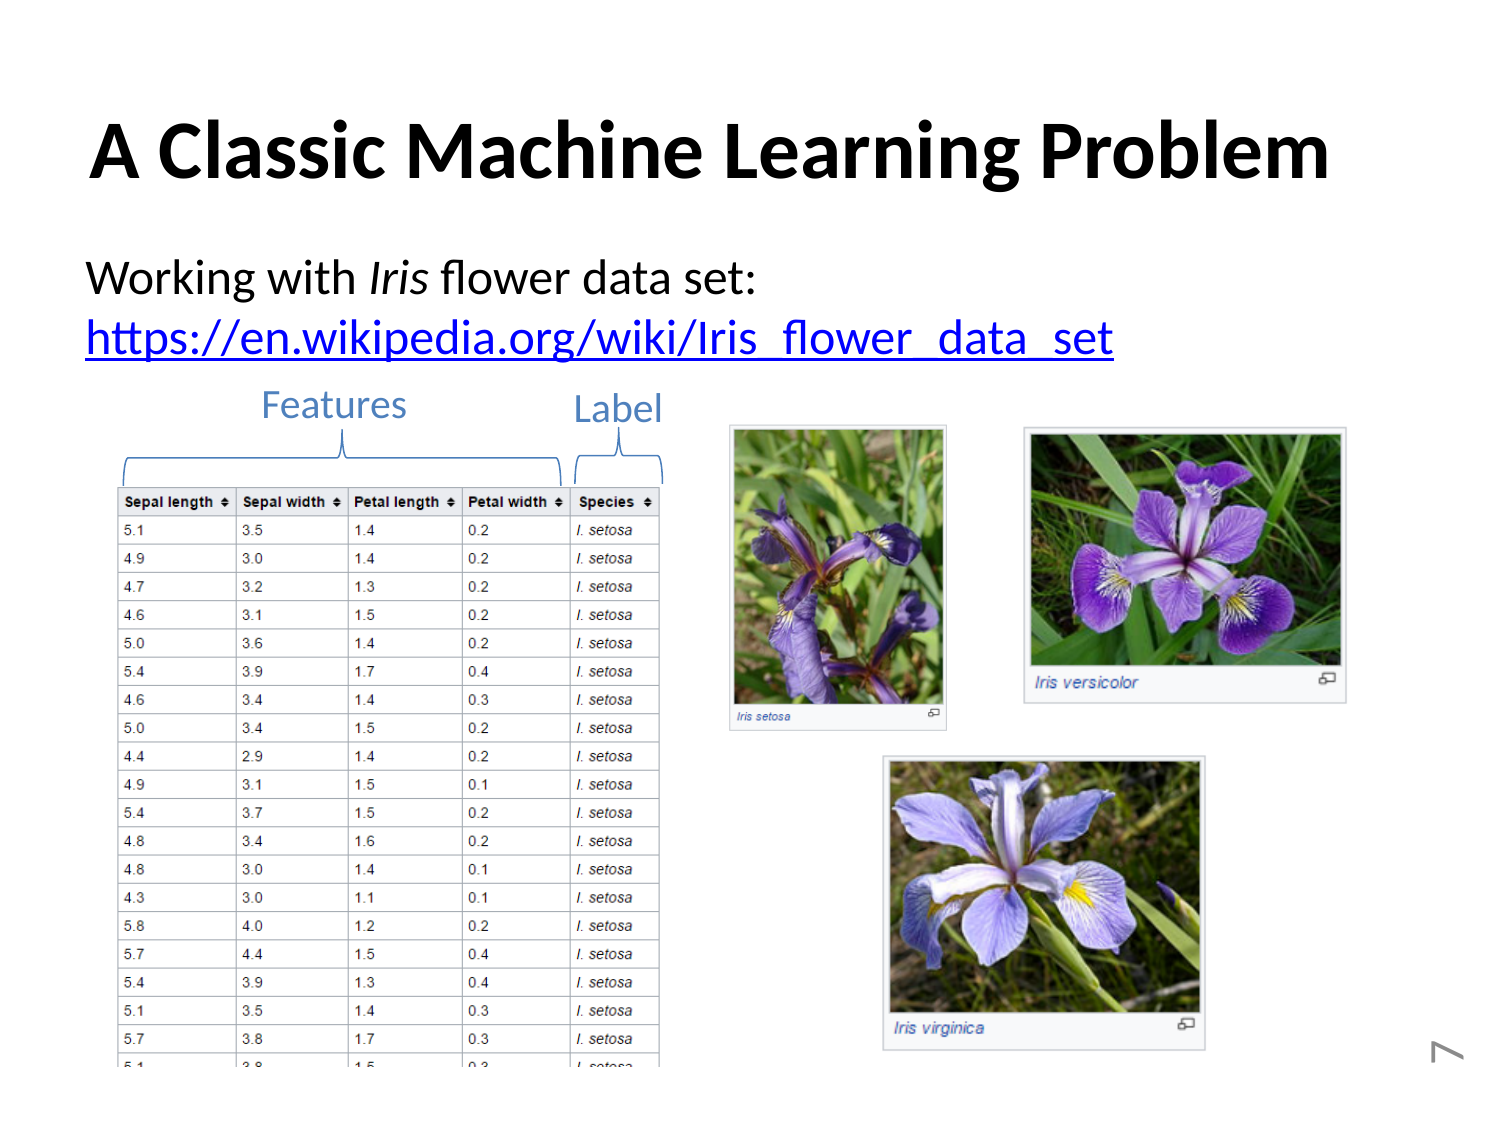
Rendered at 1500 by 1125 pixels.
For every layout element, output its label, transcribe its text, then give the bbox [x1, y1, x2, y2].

text_box Label [558, 373, 679, 439]
text_box Working with Iris flower data set: https://en.wikipedia.org/wiki/Iris_flower_data_set [70, 237, 1434, 373]
text_box Features [246, 369, 423, 435]
slide_number 7 [1412, 1025, 1475, 1125]
text_box A Classic Machine Learning Problem [74, 87, 1438, 203]
picture [990, 403, 1366, 729]
text_box [122, 435, 562, 480]
picture [706, 409, 1225, 1070]
picture [102, 481, 674, 1067]
text_box [574, 426, 664, 480]
